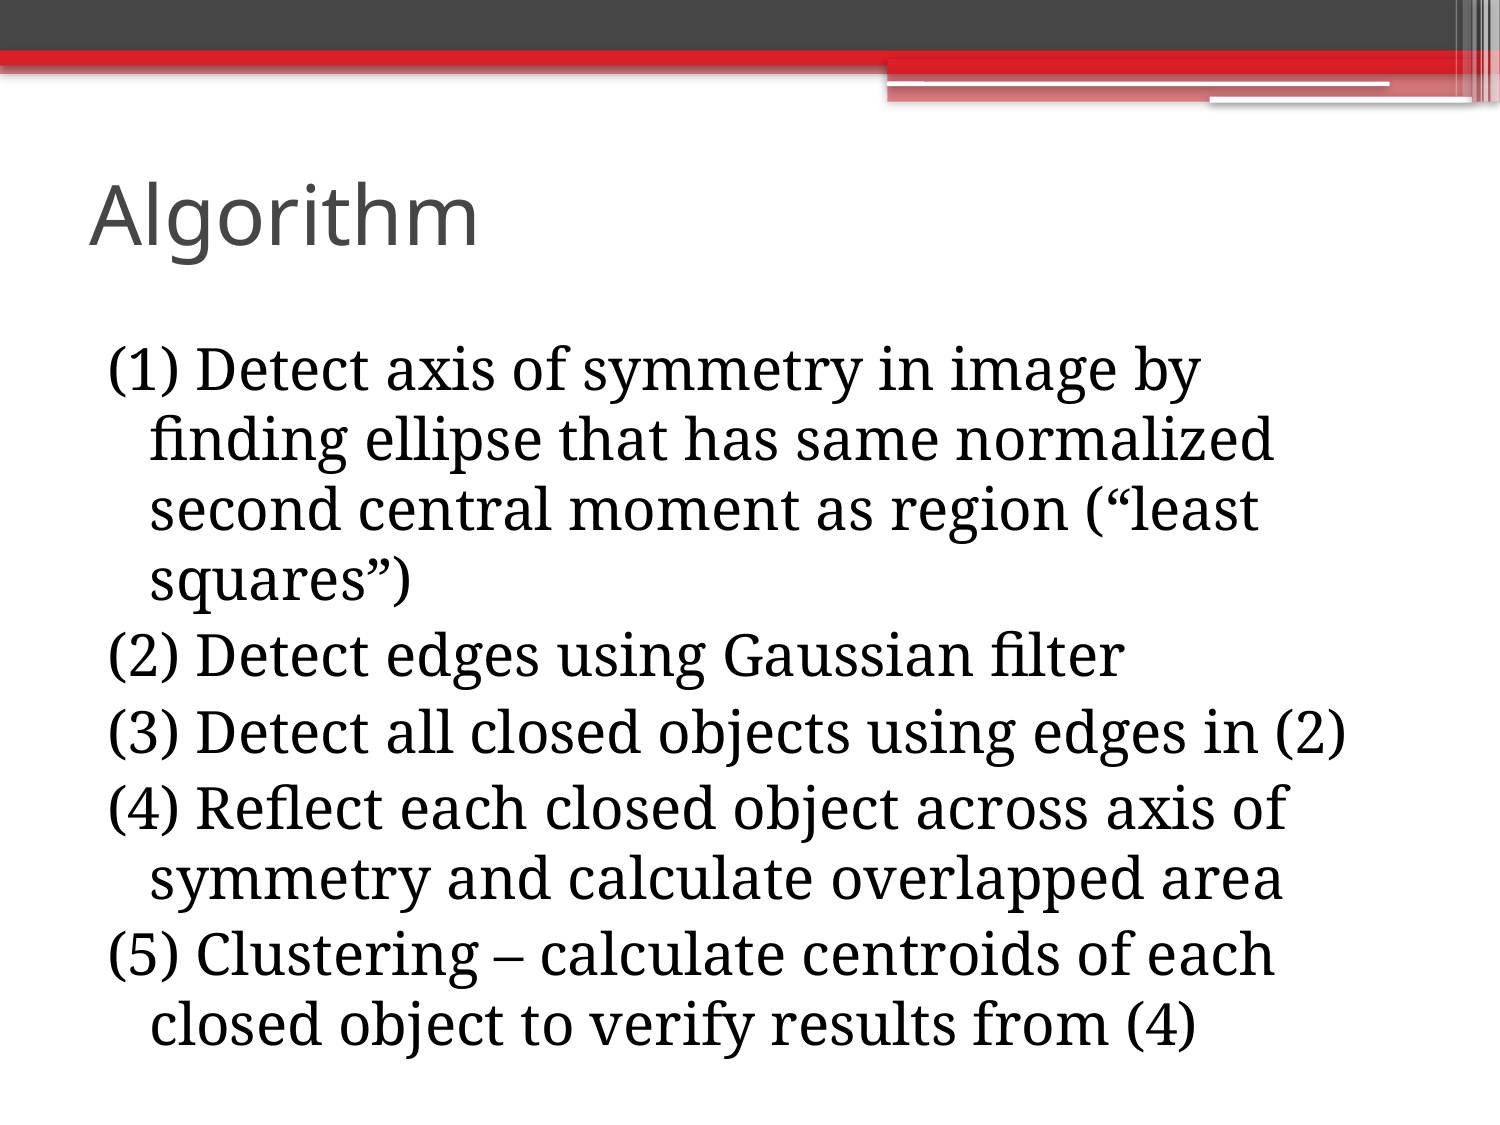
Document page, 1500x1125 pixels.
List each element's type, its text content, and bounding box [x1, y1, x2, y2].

list (1) Detect axis of symmetry in image by finding ellipse that has same normalized second central moment as region (“least squares”) (2) Detect edges using Gaussian filter (3) Detect all closed objects using edges in (2) (4) Reflect each closed object across axis of symmetry and calculate overlapped area (5) Clustering – calculate centroids of each closed object to verify results from (4) [75, 324, 1425, 1035]
title Algorithm [75, 125, 1425, 300]
